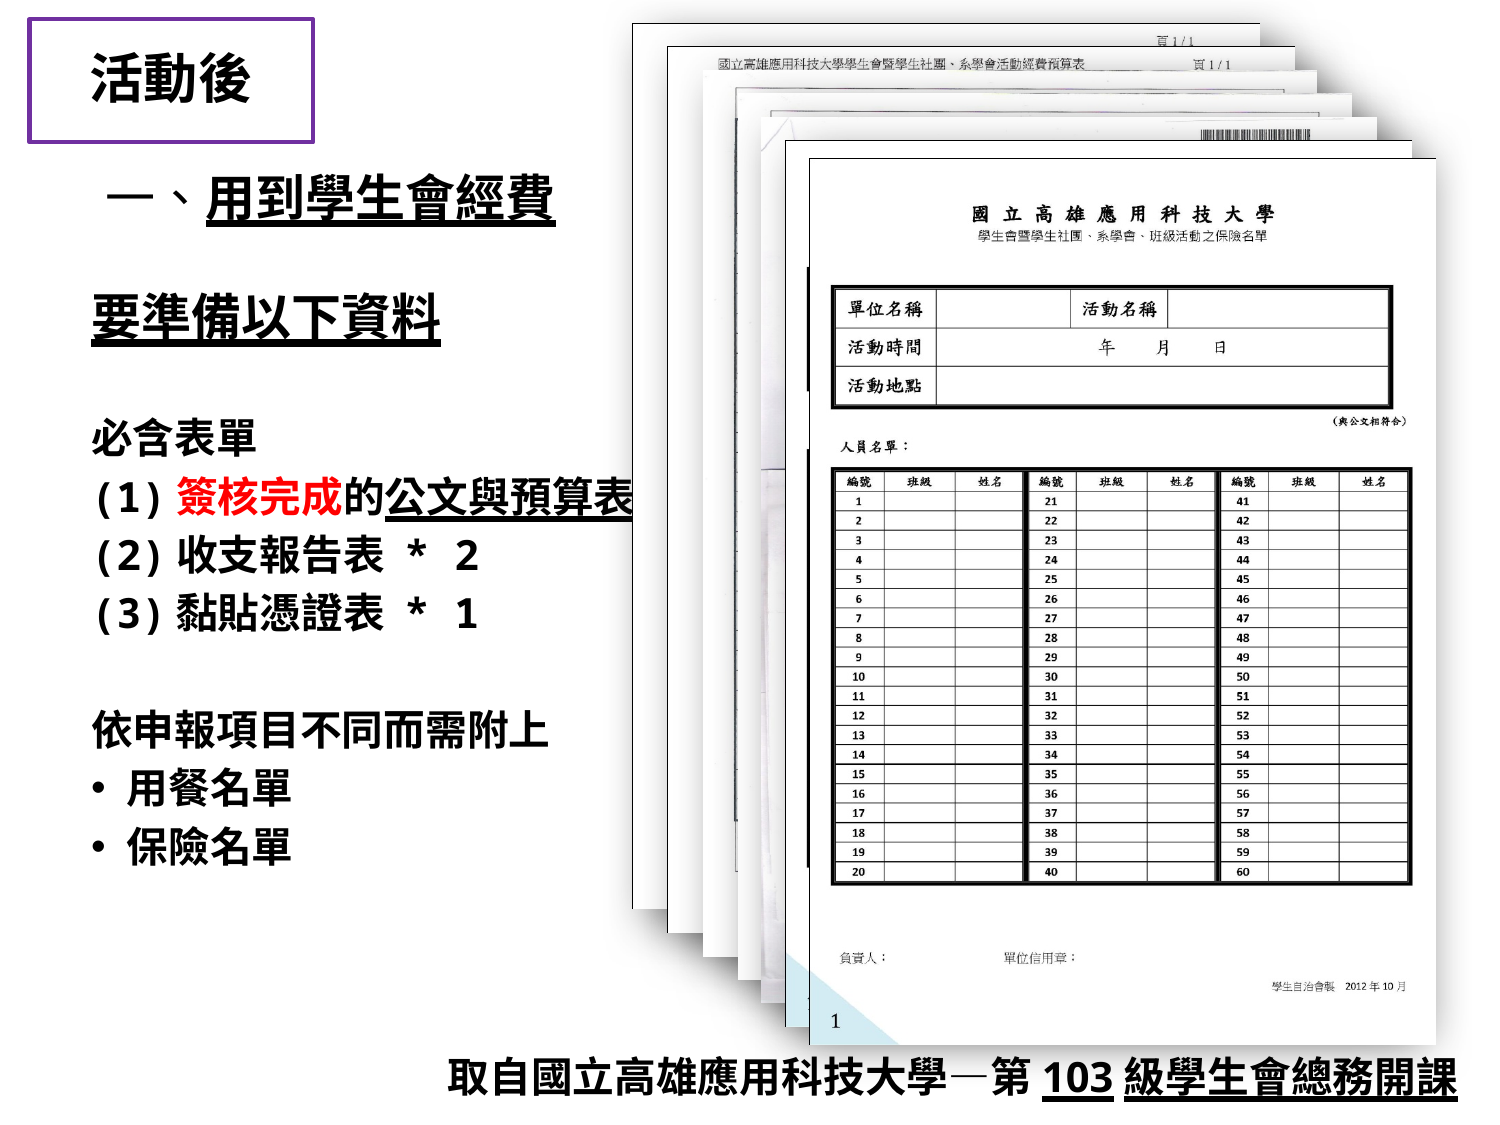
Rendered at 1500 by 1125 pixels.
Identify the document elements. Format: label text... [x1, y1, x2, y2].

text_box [632, 23, 1260, 910]
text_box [667, 46, 1295, 933]
picture [761, 116, 1436, 1045]
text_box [29, 18, 314, 143]
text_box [702, 70, 1353, 980]
text_box 一、用到學生會經費 [90, 158, 571, 234]
text_box 要準備以下資料 必含表單 (1)簽核完成的公文與預算表 (2)收支報告表 * 2 (3)黏貼憑證表 * 1 依申報項目不同而需附上 用餐名單 保險名單 [76, 278, 745, 1027]
text_box 取自國立高雄應用科技大學—第103級學生會總務開課 [432, 1043, 1496, 1109]
